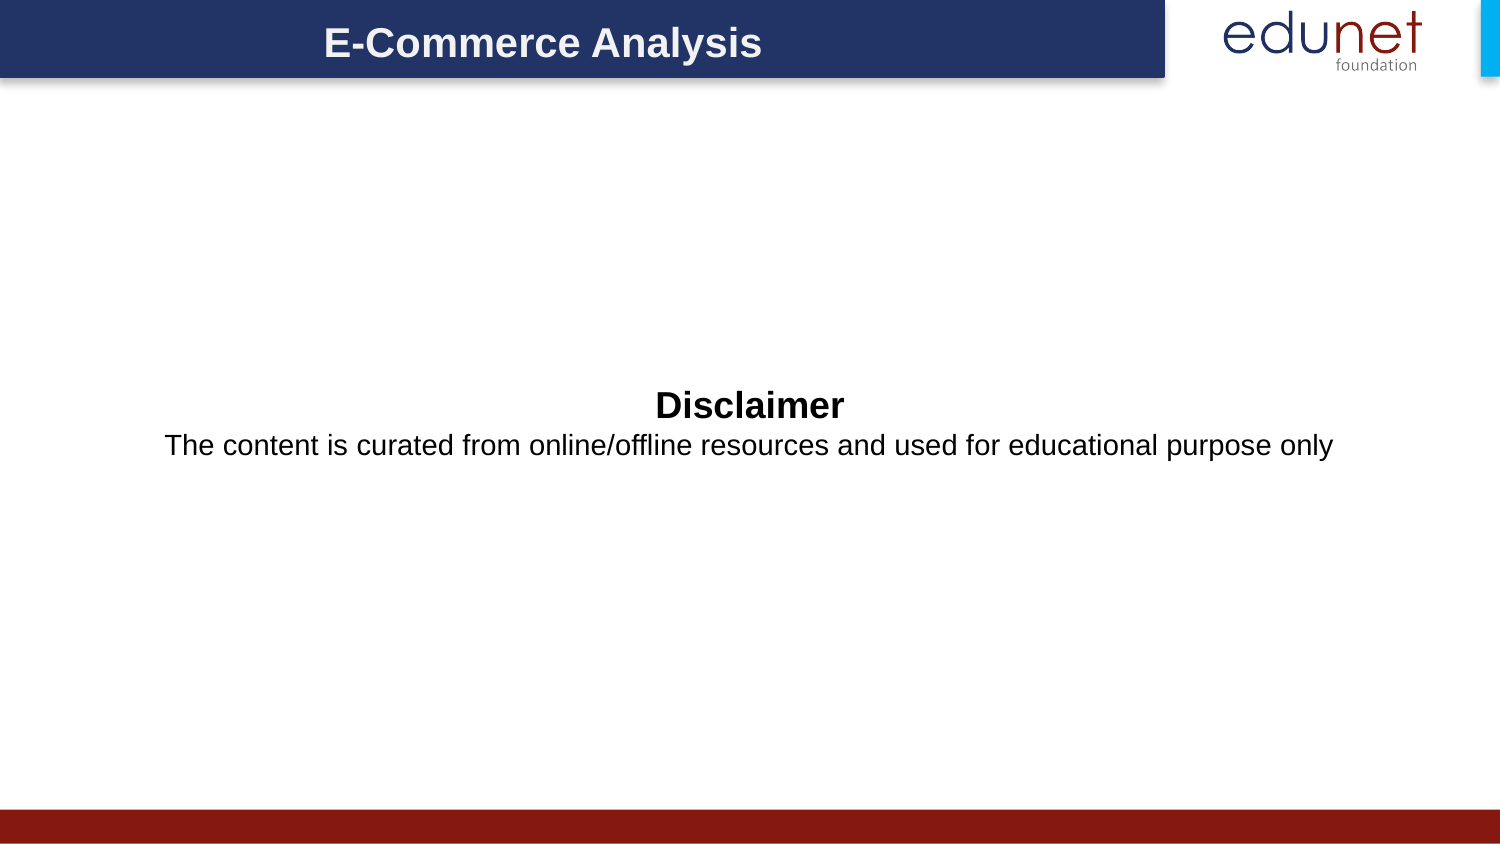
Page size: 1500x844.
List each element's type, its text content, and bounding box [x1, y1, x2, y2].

picture [1219, 8, 1424, 75]
text_box Disclaimer The content is curated from online/offline resources and used for educational purpose only [149, 373, 1351, 469]
text_box E-Commerce Analysis [19, 7, 1068, 75]
